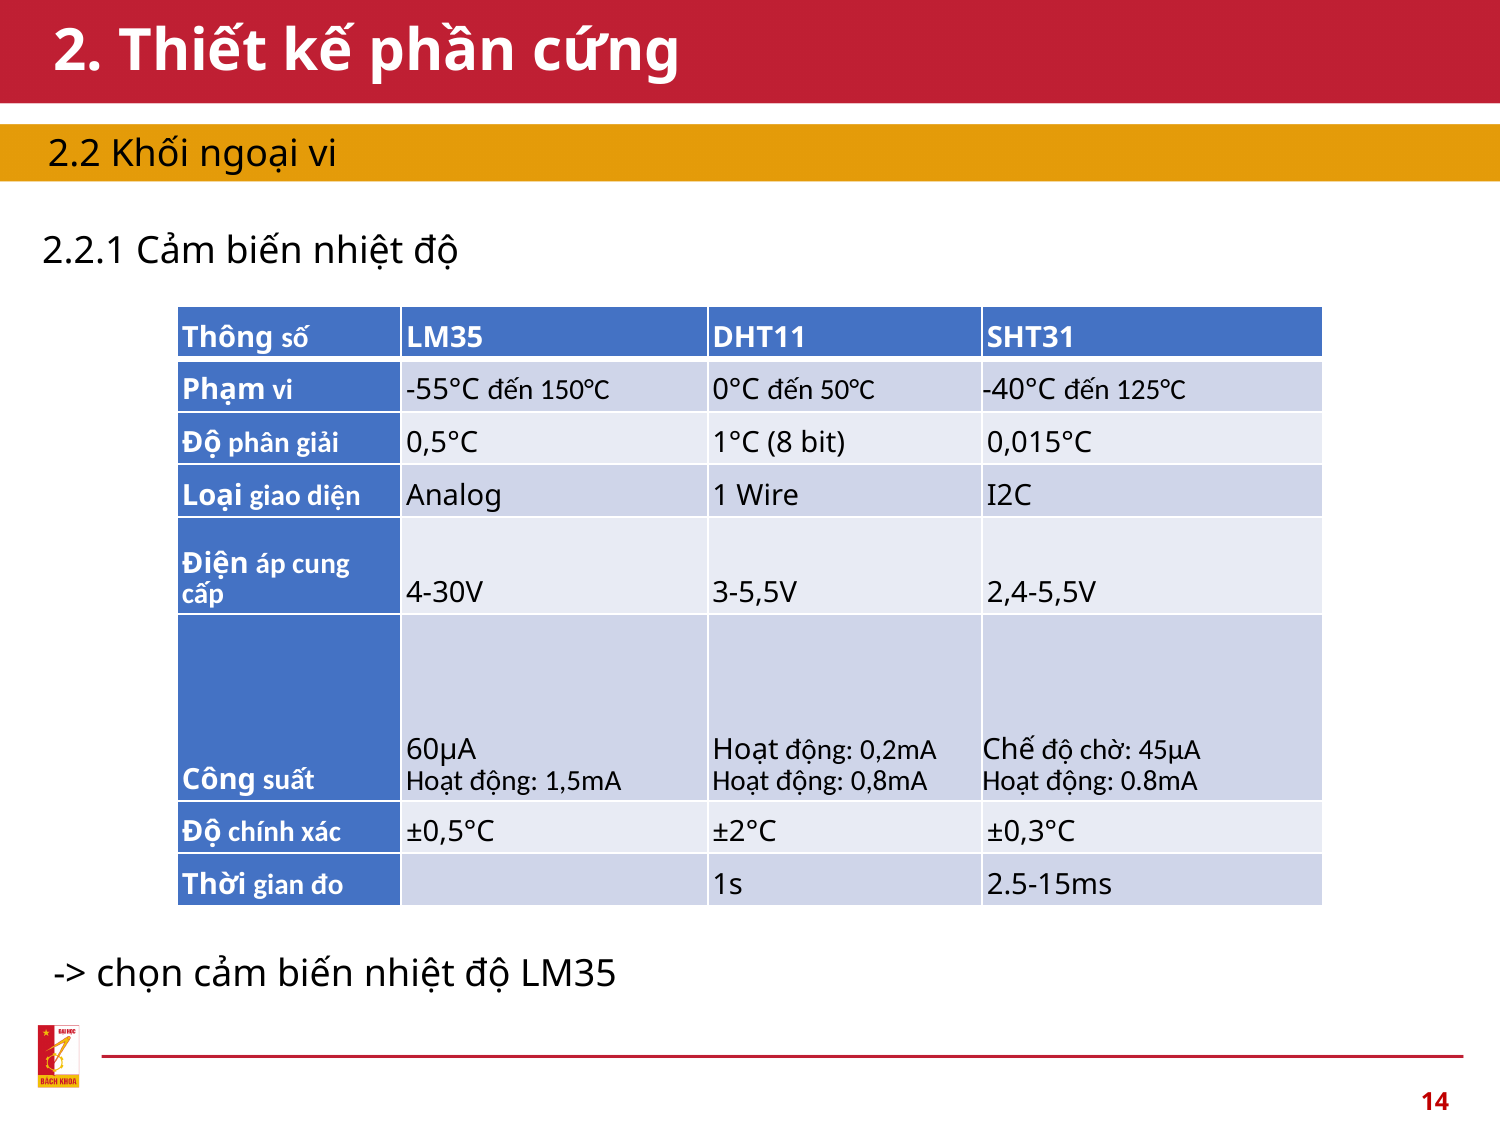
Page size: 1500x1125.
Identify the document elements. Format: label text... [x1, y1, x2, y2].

table_cell ±0,5°C [402, 802, 707, 852]
table_cell -55°C đến 150°C [402, 362, 707, 411]
table_cell 1 Wire [709, 465, 981, 516]
table_cell Điện áp cung cấp [178, 518, 400, 613]
table_cell Độ phân giải [178, 413, 400, 463]
table_cell 1°C (8 bit) [709, 413, 981, 463]
table_cell -40°C đến 125°C [983, 362, 1322, 411]
table_cell Công suất [178, 615, 400, 800]
table_header DHT11 [709, 307, 981, 356]
table_cell 0°C đến 50°C [709, 362, 981, 411]
table_cell 2.5-15ms [983, 854, 1322, 905]
table_header SHT31 [983, 307, 1322, 356]
table_cell Analog [402, 465, 707, 516]
table_cell 4-30V [402, 518, 707, 613]
table_cell Chế độ chờ: 45μA Hoạt động: 0.8mA [983, 615, 1322, 800]
table_cell 0,015°C [983, 413, 1322, 463]
table_cell Loại giao diện [178, 465, 400, 516]
slide_number 14 [1126, 1078, 1464, 1125]
text_box 2.2 Khối ngoại vi [33, 121, 353, 182]
title 2. Thiết kế phần cứng [38, 12, 1462, 87]
table_cell 60μA Hoạt động: 1,5mA [402, 615, 707, 800]
table_header LM35 [402, 307, 707, 356]
table_cell 3-5,5V [709, 518, 981, 613]
table_cell I2C [983, 465, 1322, 516]
table_cell Thời gian đo [178, 854, 400, 905]
table_cell ±0,3°C [983, 802, 1322, 852]
table_cell Hoạt động: 0,2mA Hoạt động: 0,8mA [709, 615, 981, 800]
table_cell Độ chính xác [178, 802, 400, 852]
table_cell 2,4-5,5V [983, 518, 1322, 613]
table_cell [402, 854, 707, 905]
table_cell ±2°C [709, 802, 981, 852]
table_cell Phạm vi [178, 362, 400, 411]
text_box -> chọn cảm biến nhiệt độ LM35 [38, 941, 841, 1047]
table_cell 1s [709, 854, 981, 905]
text_box 2.2.1 Cảm biến nhiệt độ [27, 218, 475, 279]
picture [0, 0, 1500, 1125]
table_cell 0,5°C [402, 413, 707, 463]
table_header Thông số [178, 307, 400, 356]
